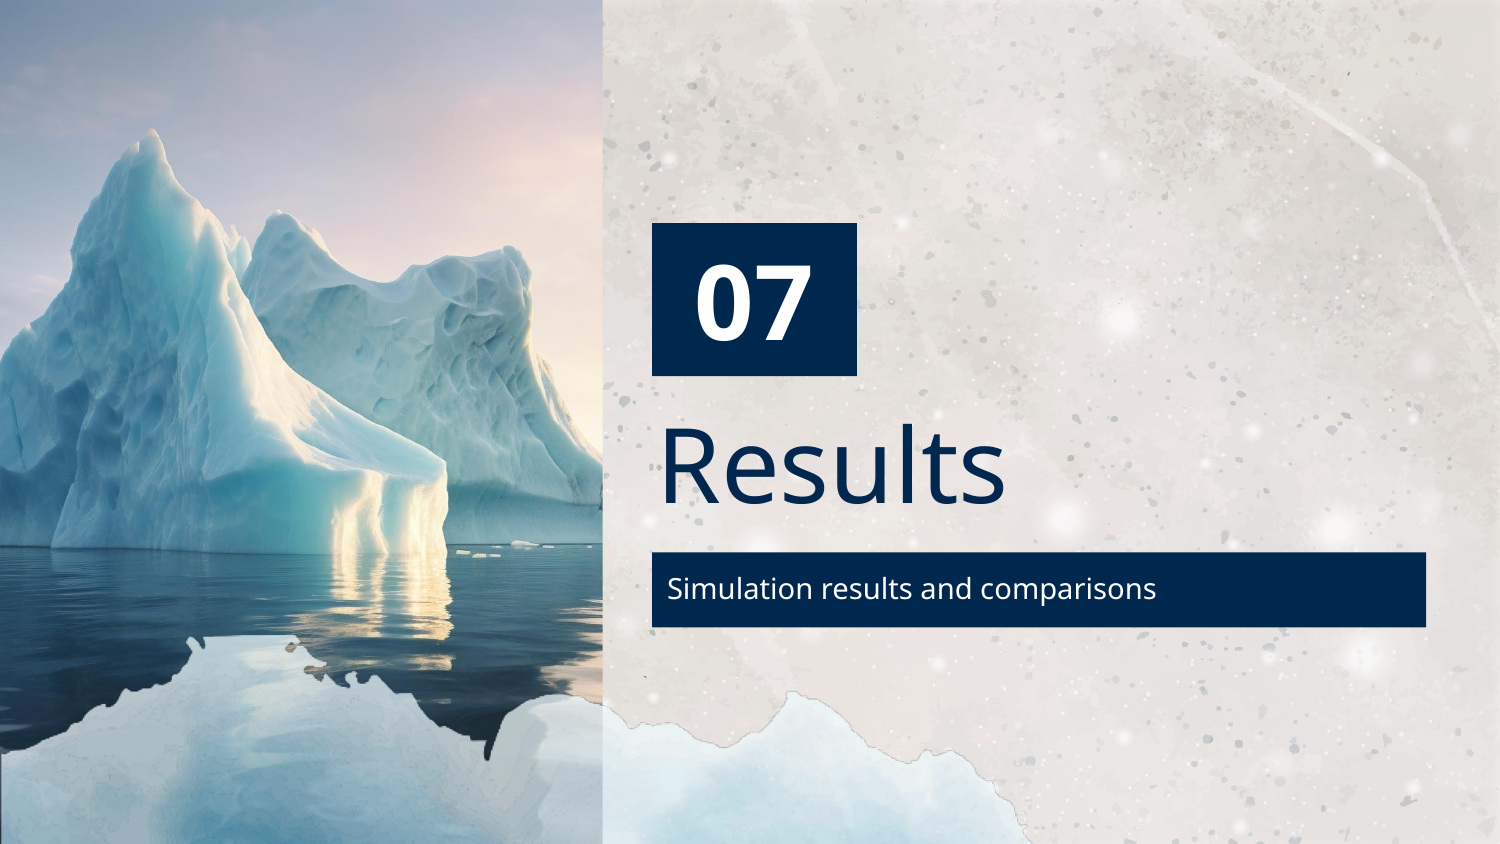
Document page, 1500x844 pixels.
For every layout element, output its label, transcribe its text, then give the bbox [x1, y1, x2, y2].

title 07 [652, 223, 857, 377]
subtitle Simulation results and comparisons [652, 552, 1427, 628]
picture [0, 0, 1500, 844]
title Results [641, 384, 1373, 523]
